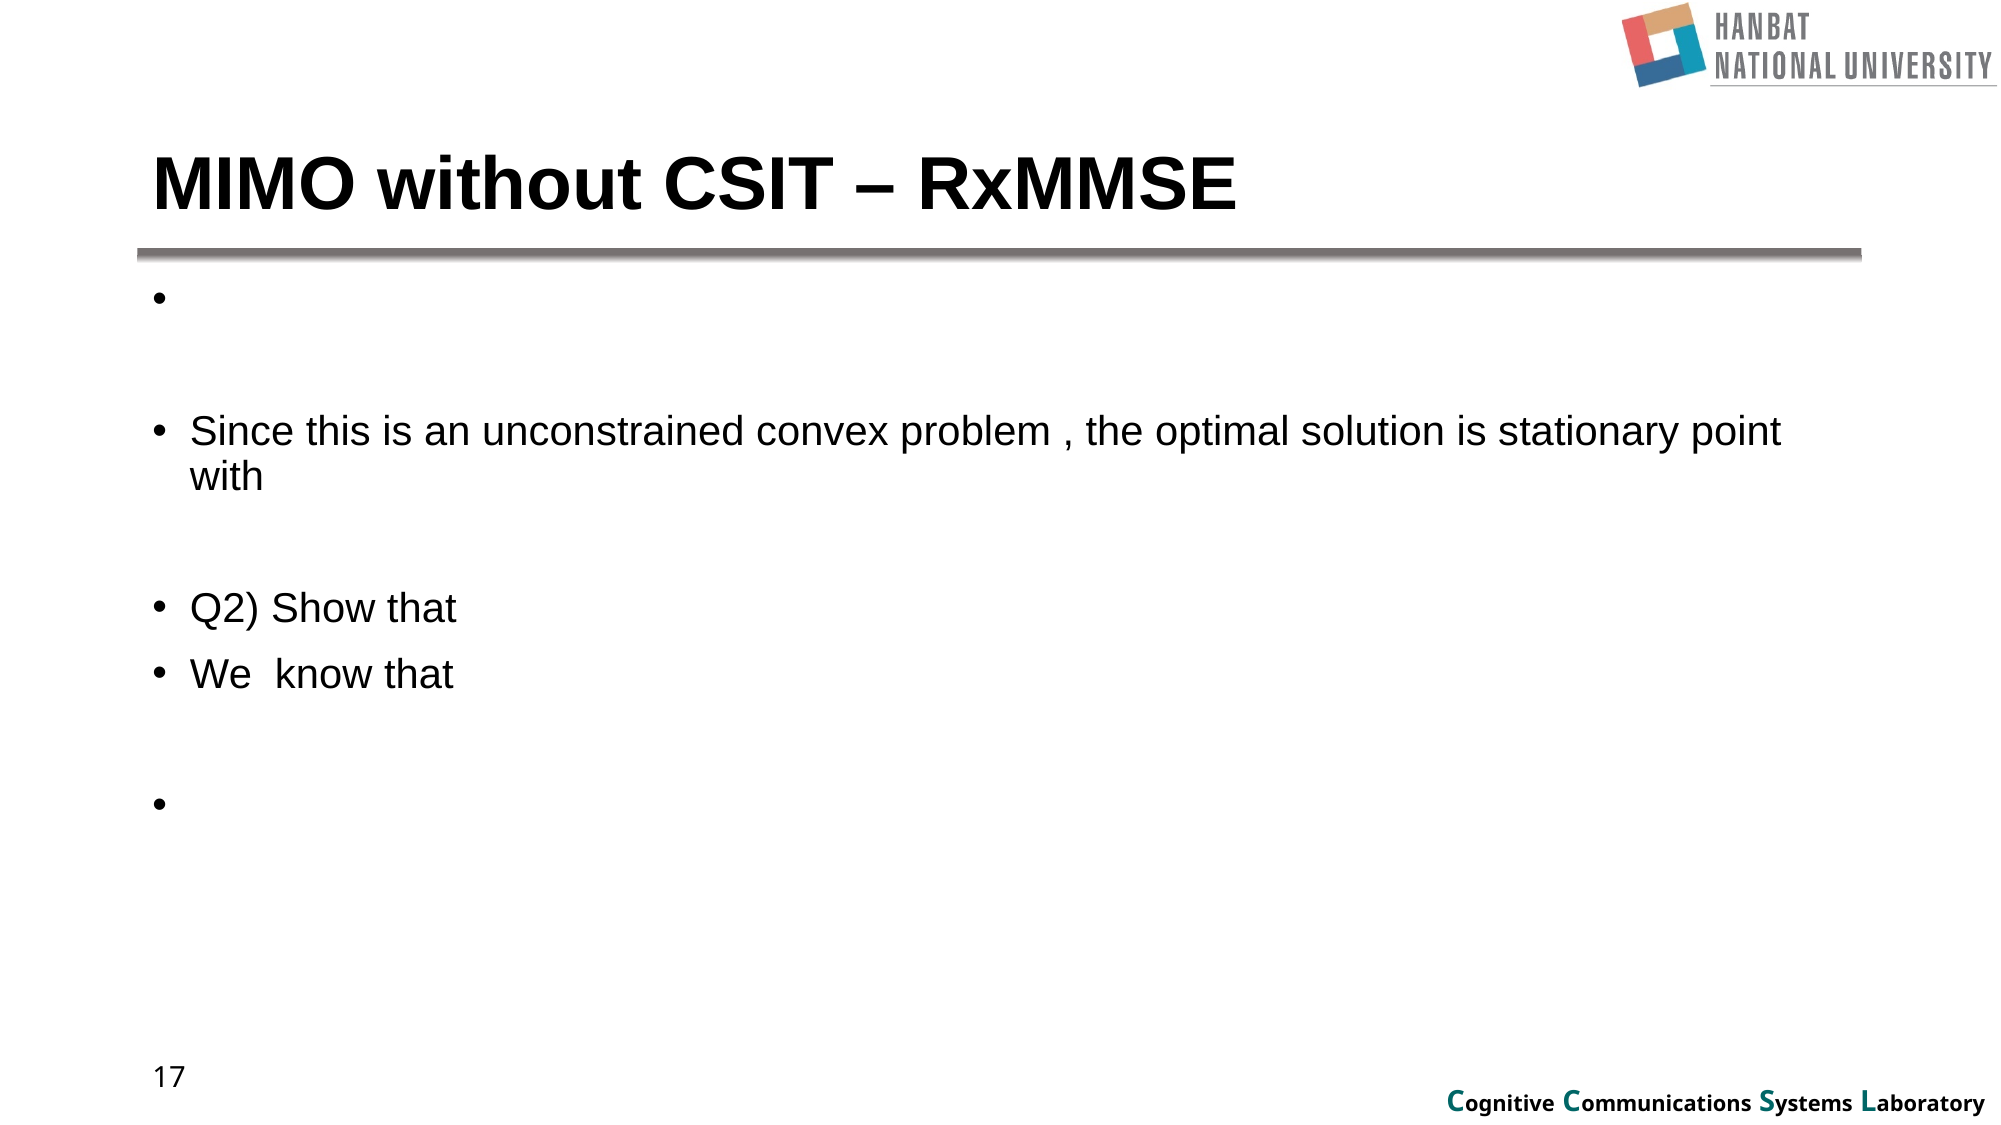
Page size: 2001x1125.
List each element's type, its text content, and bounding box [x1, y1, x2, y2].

title MIMO without CSIT – RxMMSE [137, 129, 1863, 242]
picture [1621, 2, 1998, 90]
slide_number 17 [137, 1048, 357, 1109]
